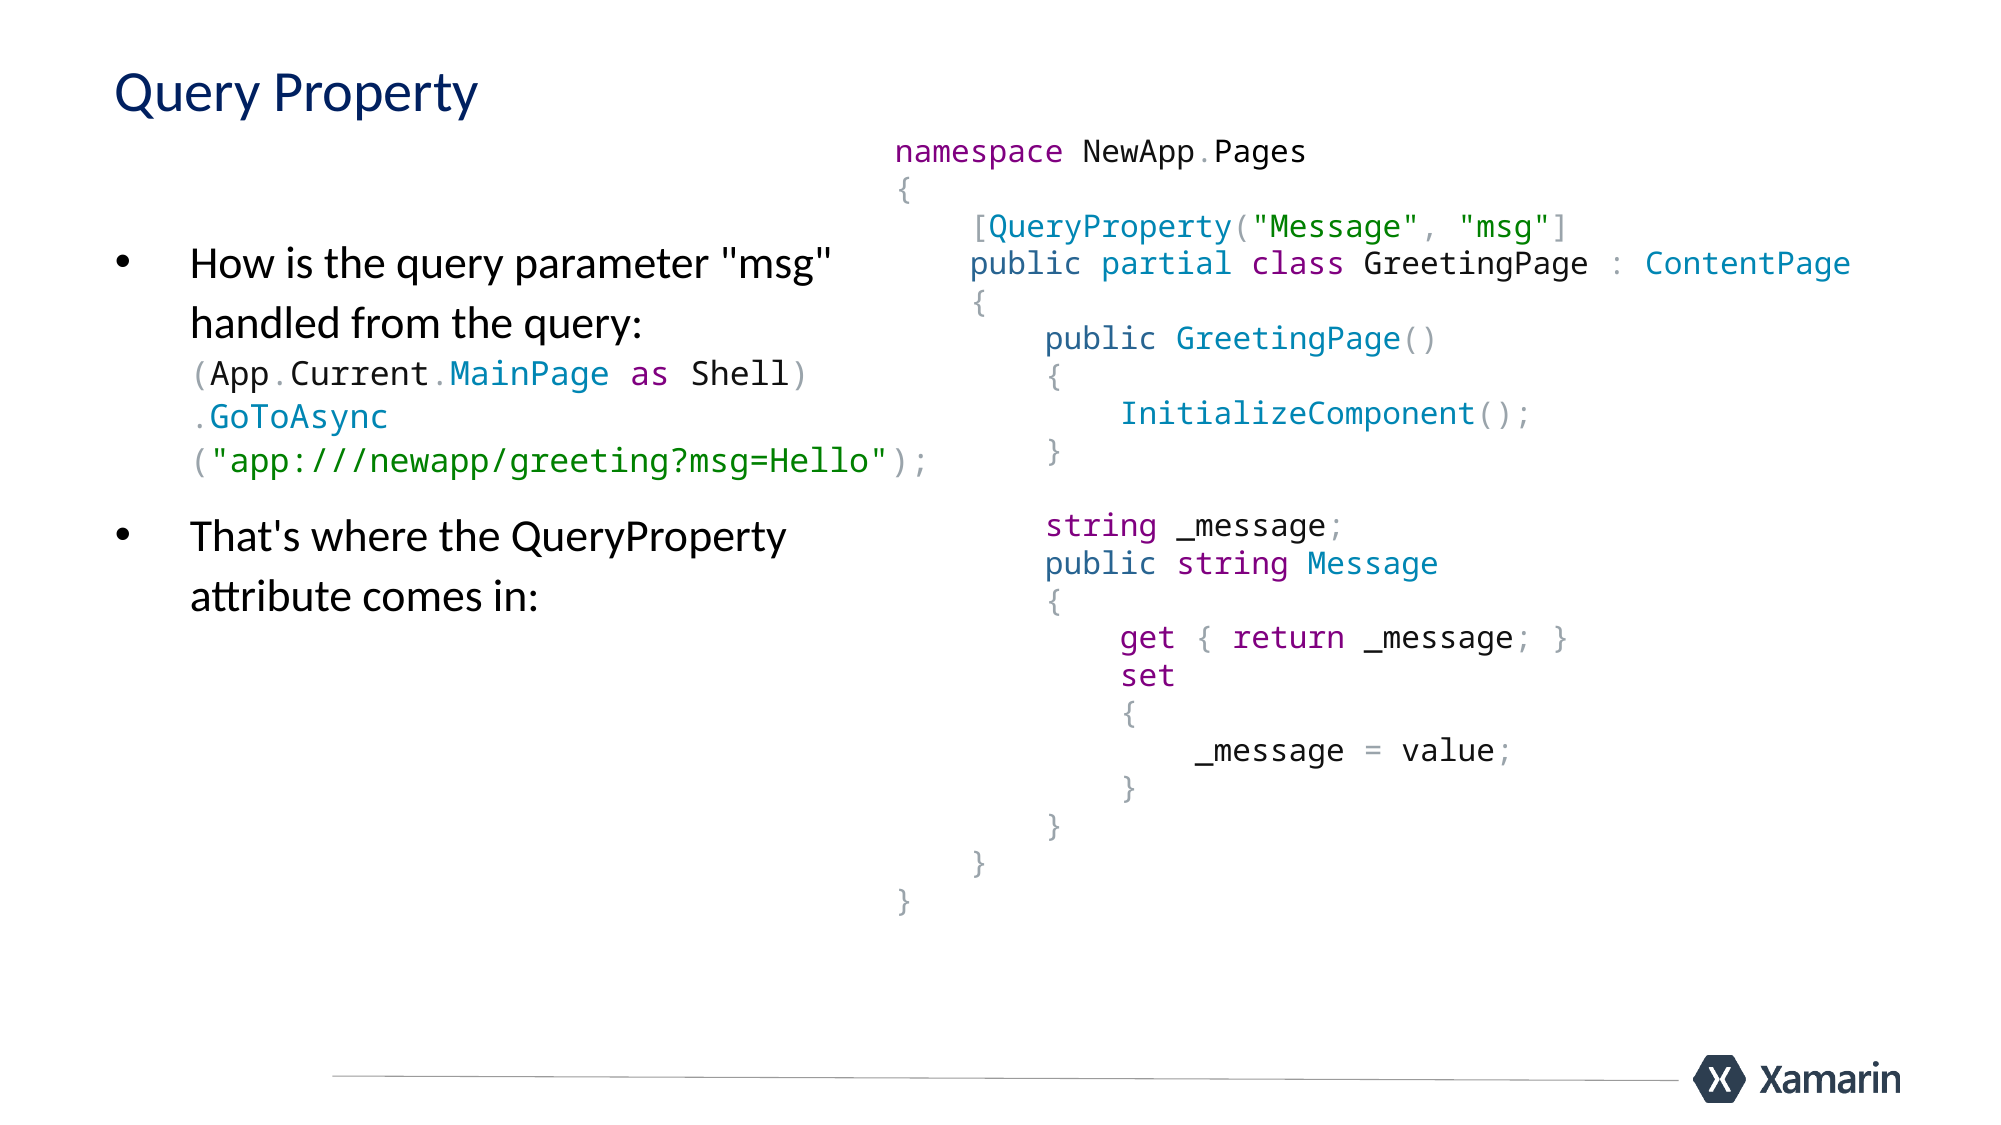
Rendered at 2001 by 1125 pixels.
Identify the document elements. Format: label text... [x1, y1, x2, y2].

picture [1693, 1085, 1900, 1103]
list How is the query parameter "msg" handled from the query: (App.Current.MainPage as Shell) .GoToAsync ("app:///newapp/greeting?msg=Hello"); That's where the QueryProperty attribute comes in: [99, 219, 880, 942]
text_box namespace NewApp.Pages { [QueryProperty("Message", "msg"] public partial class GreetingPage : ContentPage { public GreetingPage() { InitializeComponent(); } string _message; public string Message { get { return _message; } set { _message = value; } } } } [880, 123, 1955, 1085]
title Query Property [99, 49, 1900, 136]
